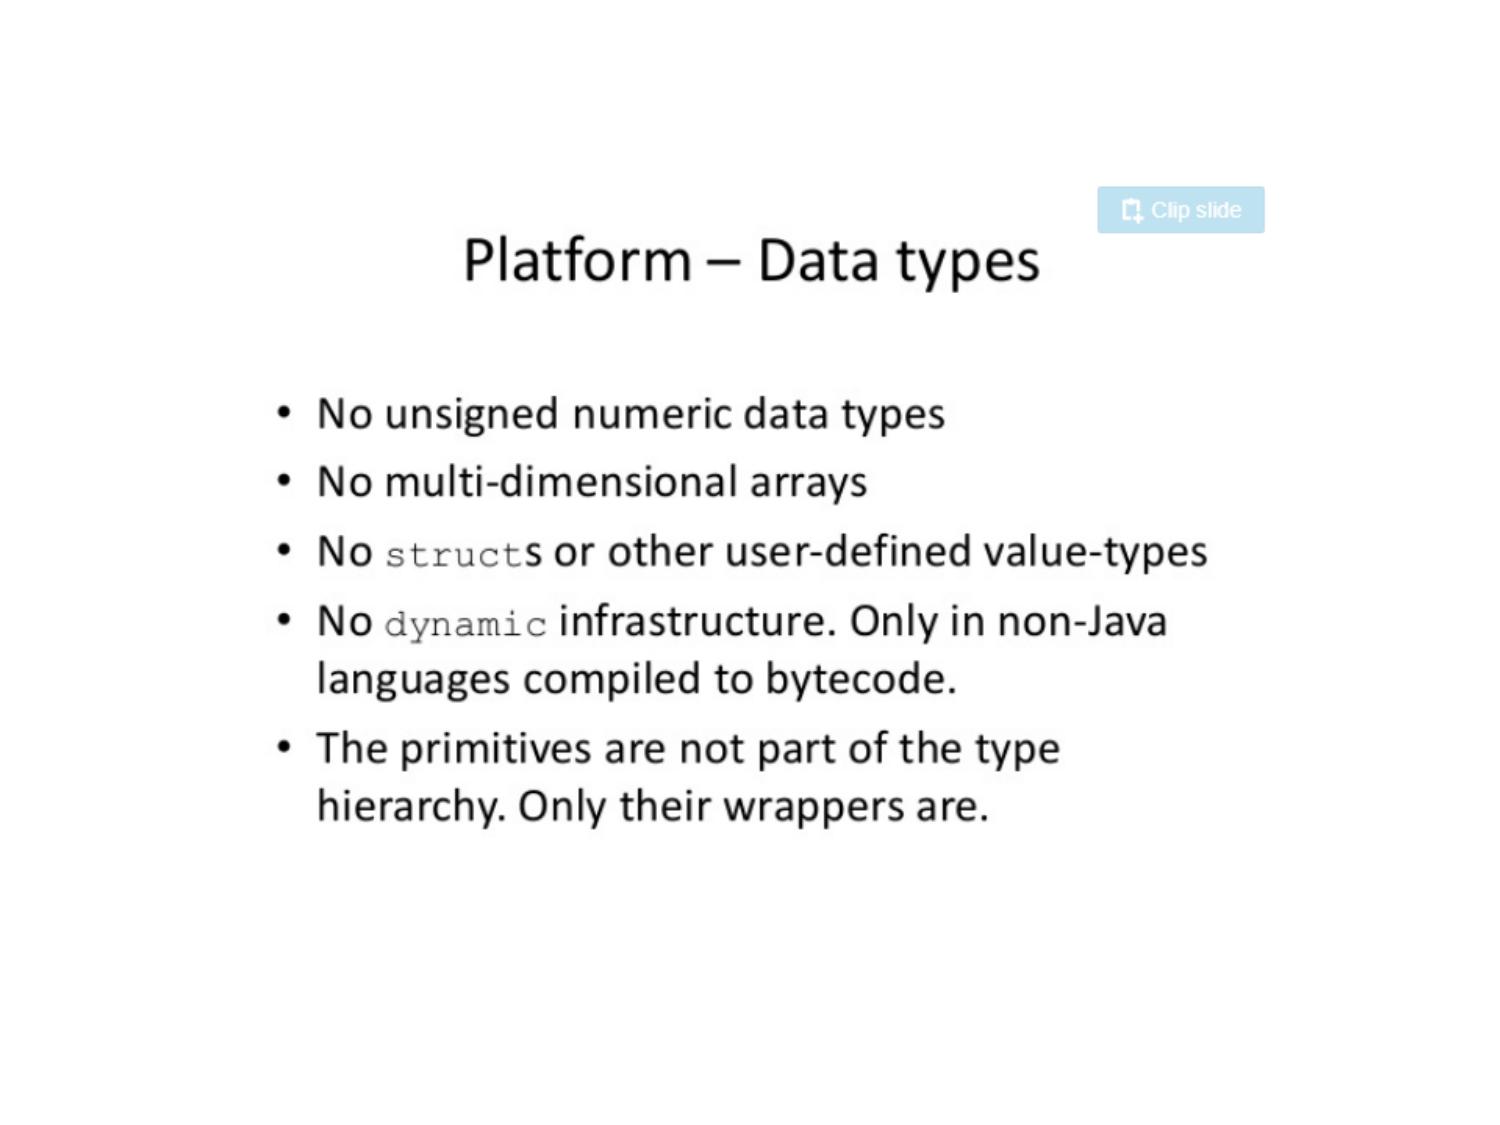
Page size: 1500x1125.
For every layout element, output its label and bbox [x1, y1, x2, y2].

picture [213, 160, 1287, 964]
